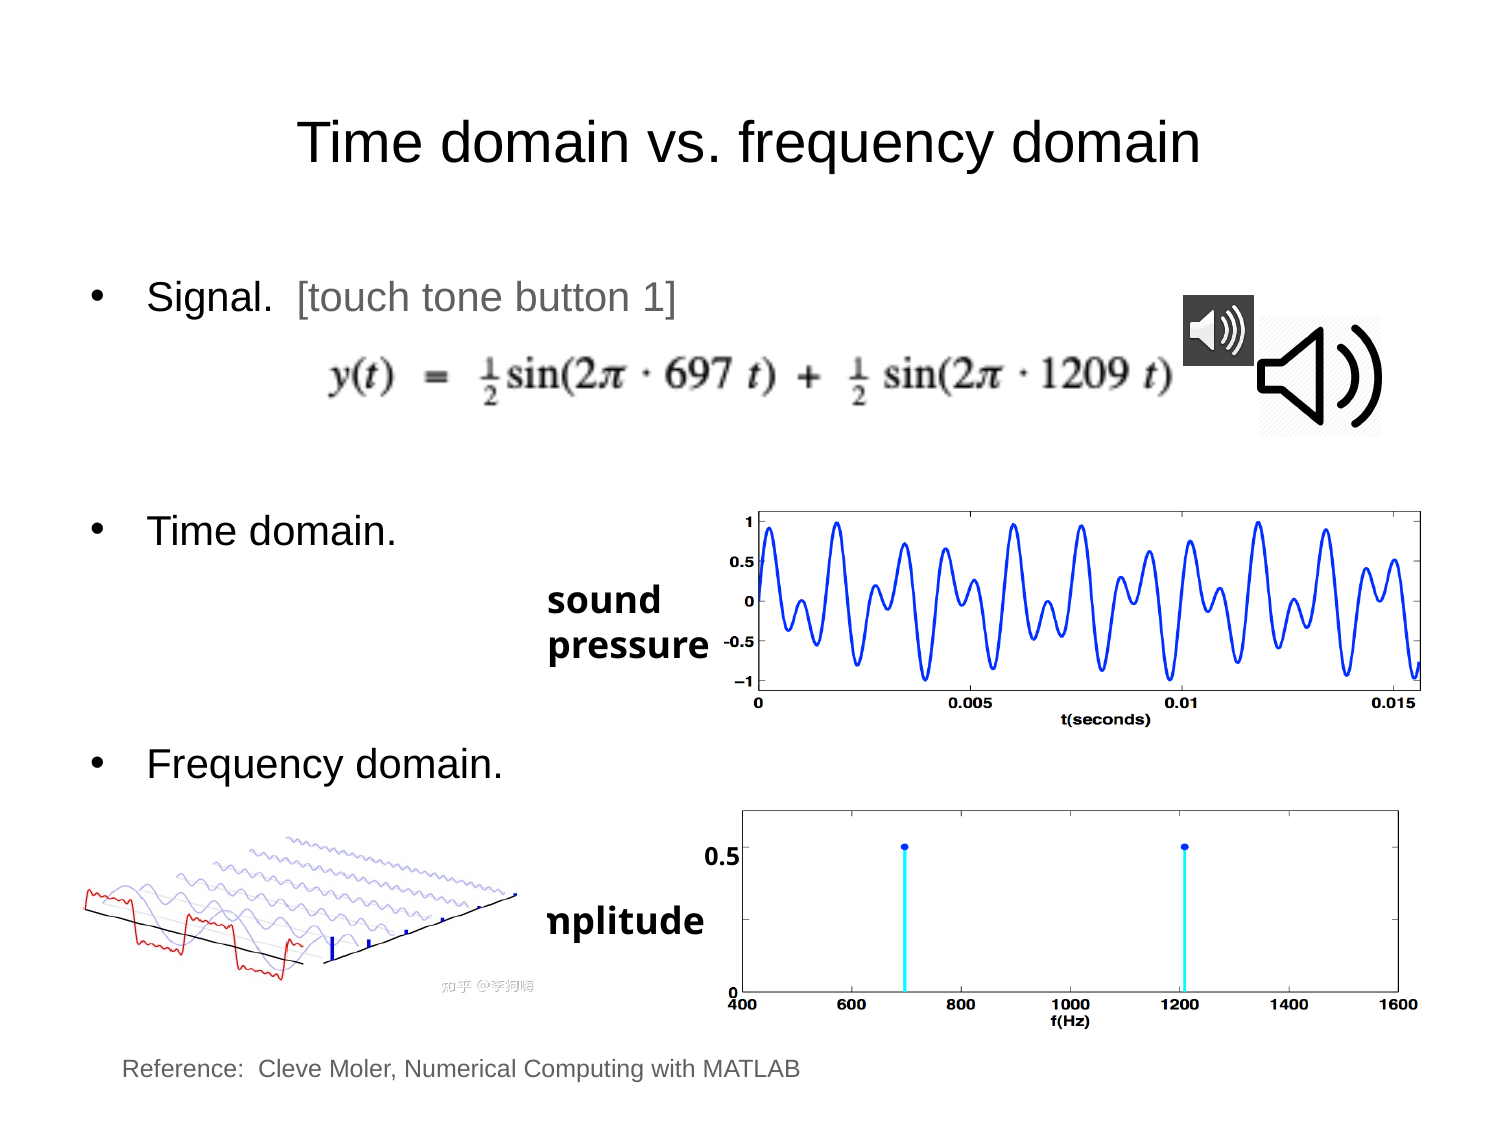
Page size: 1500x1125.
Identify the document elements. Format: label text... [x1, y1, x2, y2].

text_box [572, 496, 1448, 730]
text_box Reference: Cleve Moler, Numerical Computing with MATLAB [112, 1052, 813, 1083]
picture [56, 811, 548, 1006]
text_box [545, 806, 1426, 1036]
title Time domain vs. frequency domain [74, 44, 1426, 233]
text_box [1182, 294, 1255, 367]
picture [324, 349, 1176, 410]
list Signal. [touch tone button 1] Time domain. Frequency domain. [74, 262, 1426, 809]
picture [1257, 314, 1382, 439]
